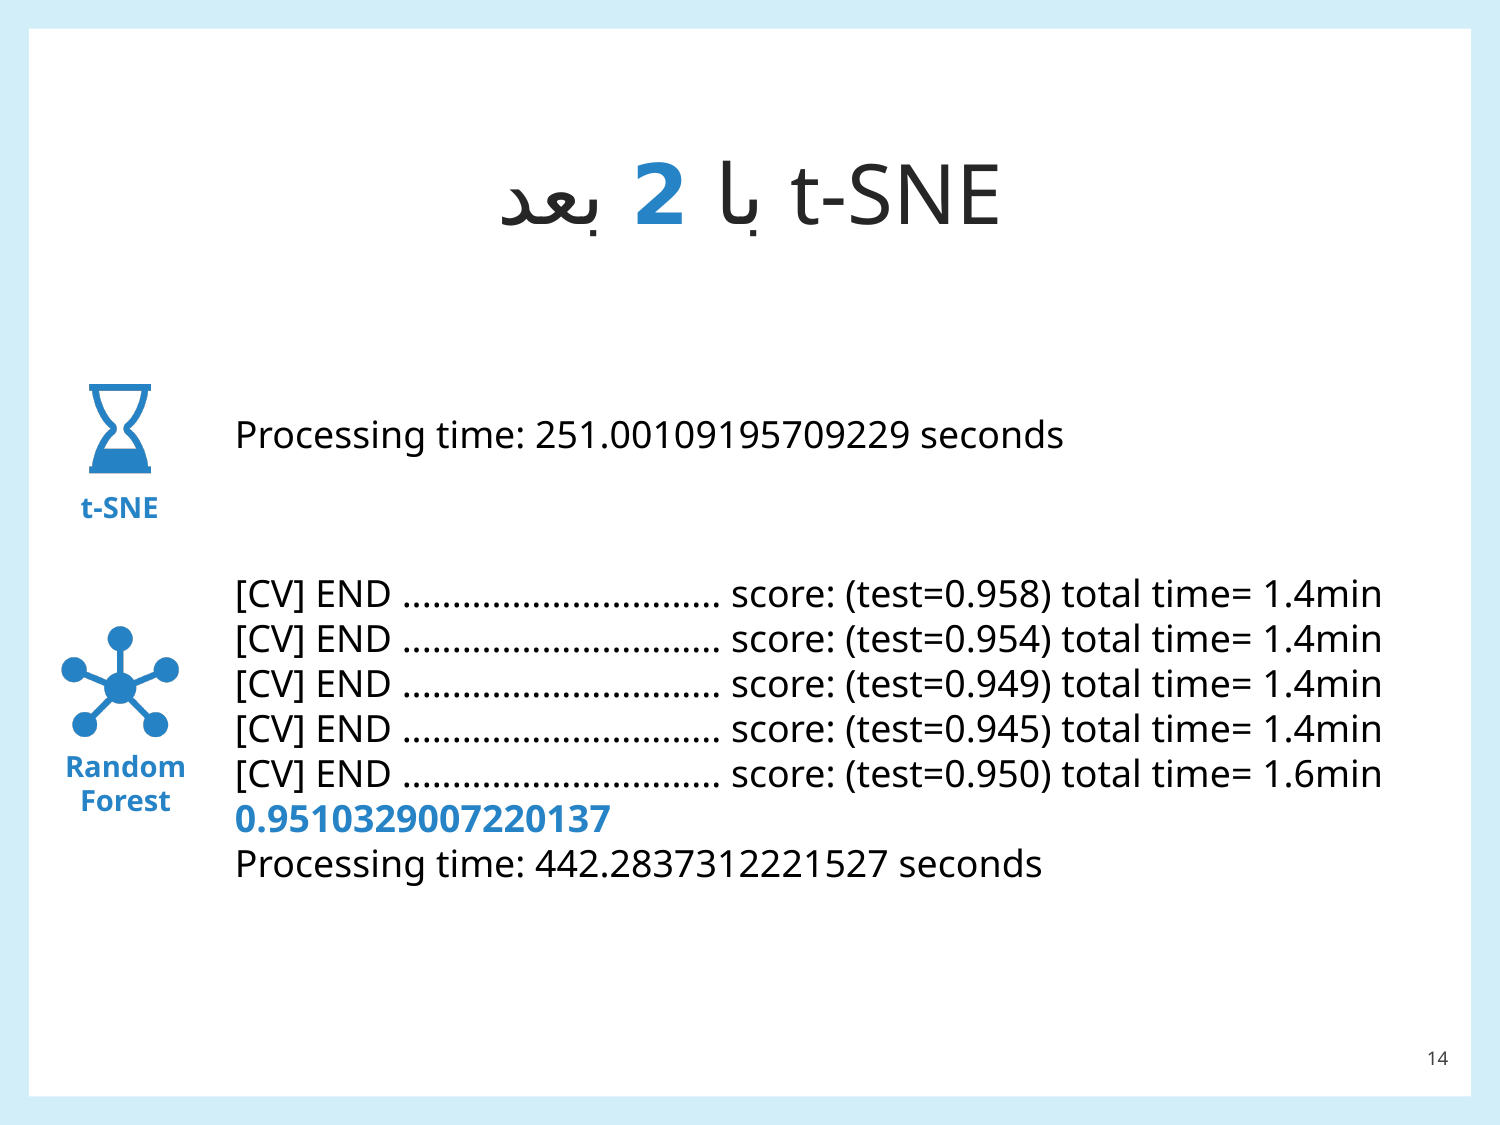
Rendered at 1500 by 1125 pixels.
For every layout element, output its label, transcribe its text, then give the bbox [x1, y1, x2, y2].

text_box t-SNE [25, 481, 215, 532]
text_box Random Forest [31, 740, 221, 826]
picture [44, 606, 195, 757]
slide_number 14 [1283, 1035, 1464, 1080]
text_box [CV] END ................................ score: (test=0.958) total time= 1.4min [CV] END ................................ score: (test=0.954) total time= 1.4min [CV] END ................................ score: (test=0.949) total time= 1.4min [CV] END ................................ score: (test=0.945) total time= 1.4min [CV] END ................................ score: (test=0.950) total time= 1.6min 0.9510329007220137 Processing time: 442.2837312221527 seconds [220, 562, 1469, 893]
title t-SNE با 2 بعد [120, 85, 1380, 311]
text_box Processing time: 251.00109195709229 seconds [220, 403, 1148, 464]
picture [66, 375, 173, 482]
